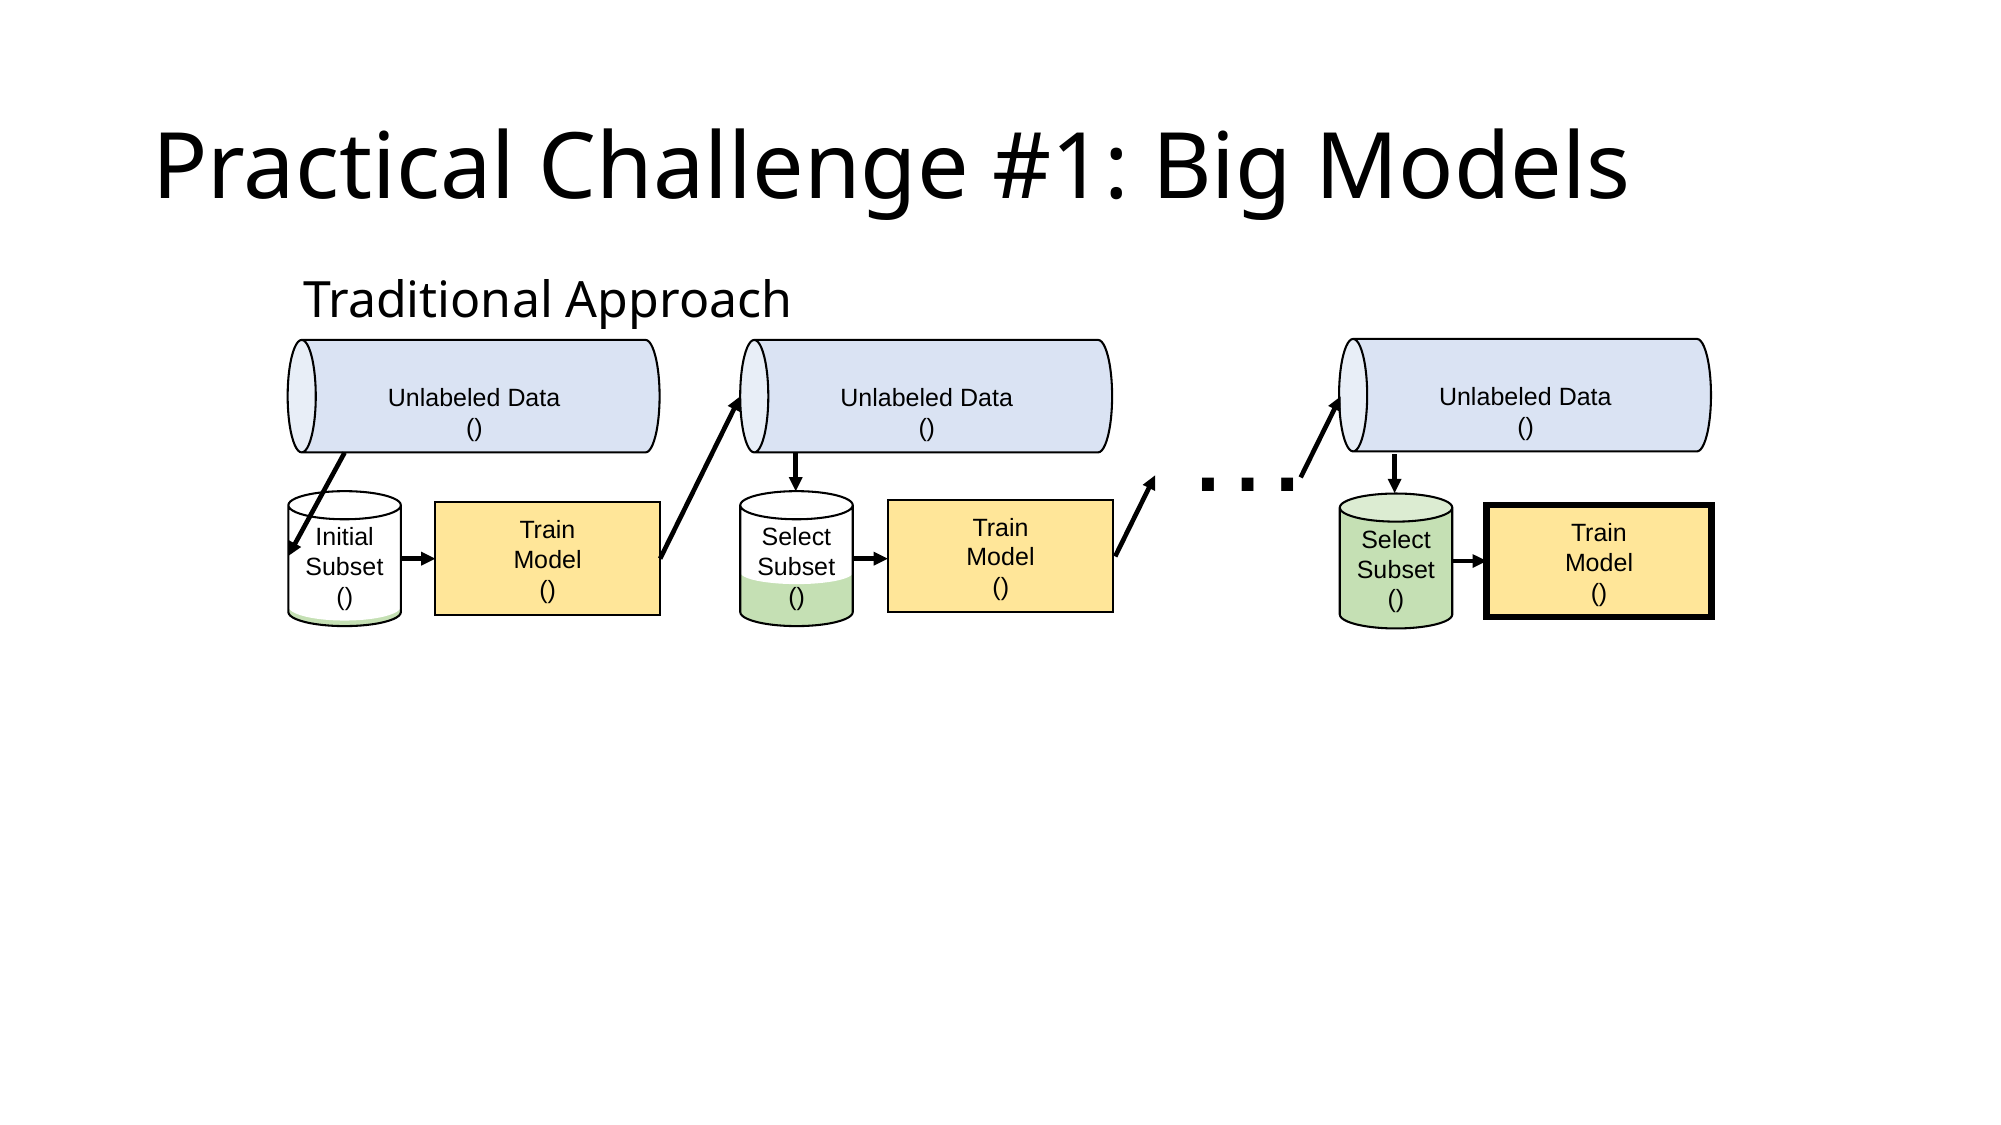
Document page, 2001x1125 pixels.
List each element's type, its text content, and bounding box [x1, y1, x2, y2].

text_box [1341, 341, 1366, 450]
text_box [1115, 475, 1156, 557]
text_box Traditional Approach [288, 259, 930, 335]
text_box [1339, 493, 1453, 629]
title Practical Challenge #1: Big Models [137, 59, 1863, 278]
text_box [289, 342, 314, 451]
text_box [740, 491, 853, 627]
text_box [1300, 396, 1341, 478]
text_box … [1173, 384, 1288, 499]
text_box [1338, 337, 1713, 453]
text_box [660, 396, 741, 559]
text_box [742, 342, 767, 451]
text_box [286, 338, 661, 454]
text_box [288, 491, 401, 627]
text_box [739, 338, 1114, 454]
